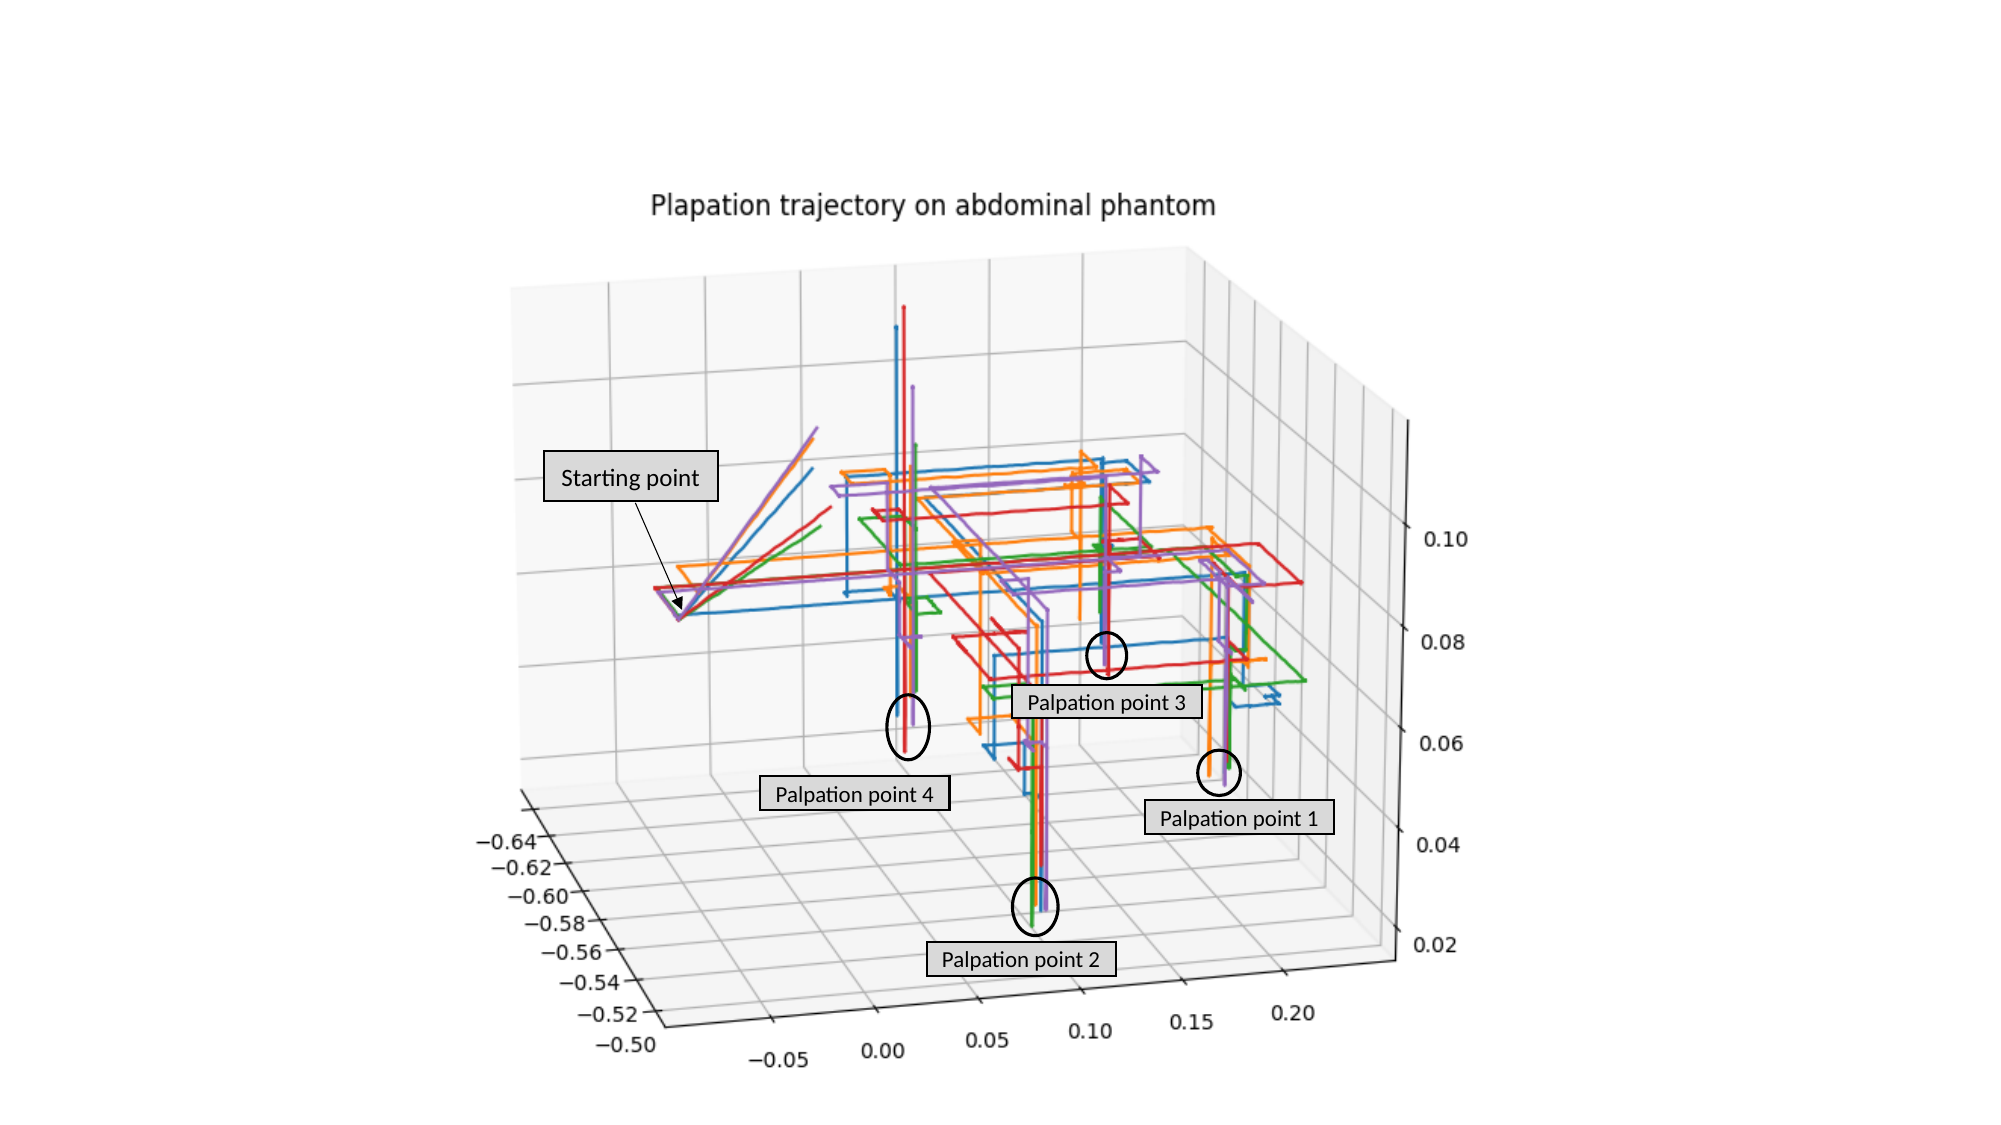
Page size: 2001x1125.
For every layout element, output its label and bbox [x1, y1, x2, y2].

text_box [472, 169, 1469, 1072]
